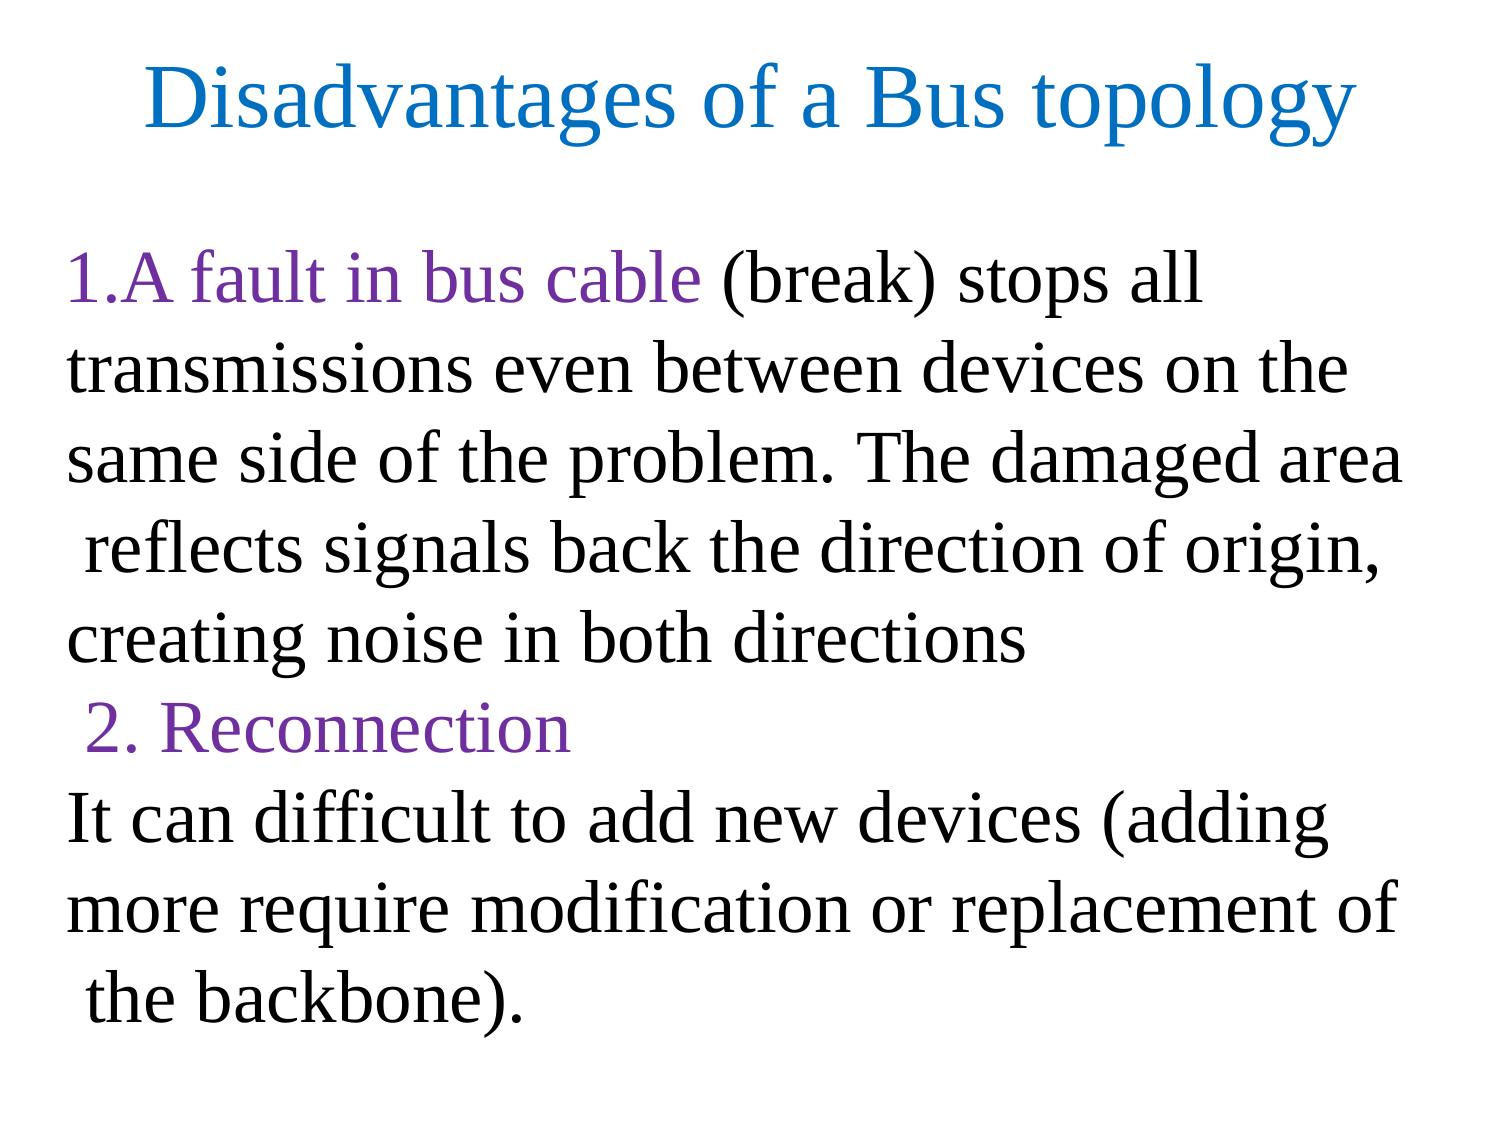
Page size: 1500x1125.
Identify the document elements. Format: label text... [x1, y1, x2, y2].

text_box A fault in bus cable (break) stops all transmissions even between devices on the same side of the problem. The damaged area reflects signals back the direction of origin, creating noise in both directions Reconnection It can difficult to add new devices (adding more require modification or replacement of the backbone). [64, 225, 1410, 1038]
title Disadvantages of a Bus topology [141, 33, 1360, 224]
